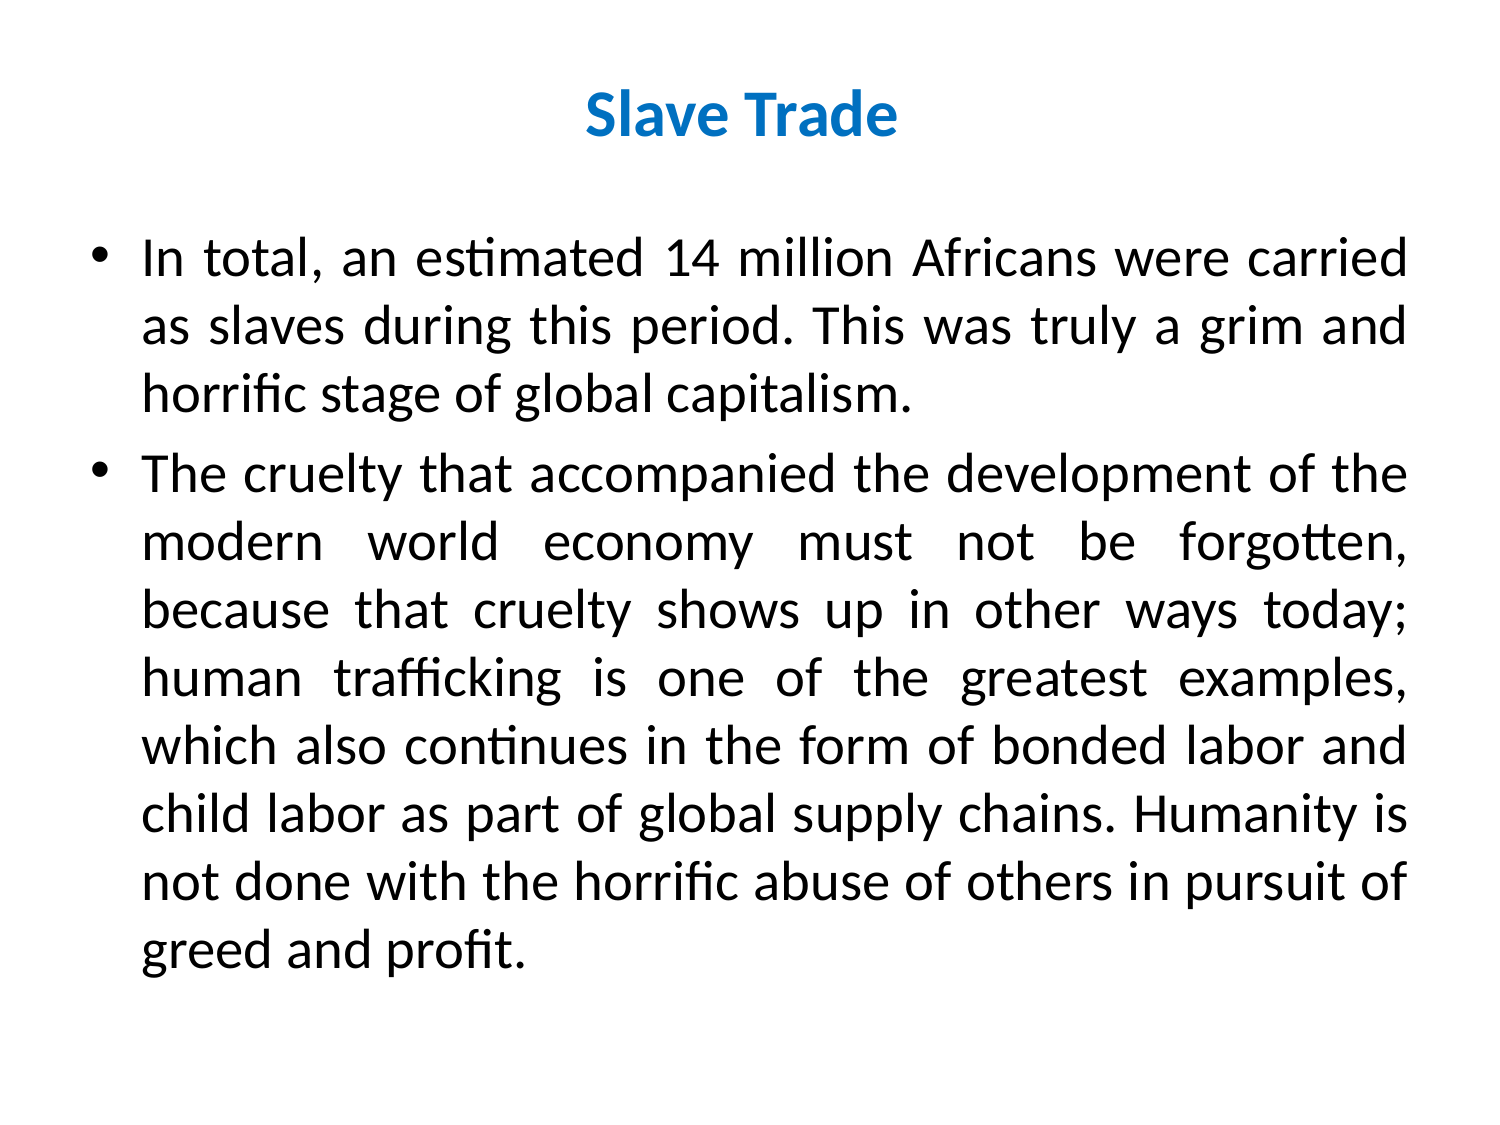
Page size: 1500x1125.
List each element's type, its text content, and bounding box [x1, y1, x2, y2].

list In total, an estimated 14 million Africans were carried as slaves during this period. This was truly a grim and horrific stage of global capitalism. The cruelty that accompanied the development of the modern world economy must not be forgotten, because that cruelty shows up in other ways today; human trafficking is one of the greatest examples, which also continues in the form of bonded labor and child labor as part of global supply chains. Humanity is not done with the horrific abuse of others in pursuit of greed and profit. [75, 212, 1425, 1005]
title Slave Trade [75, 45, 1425, 175]
